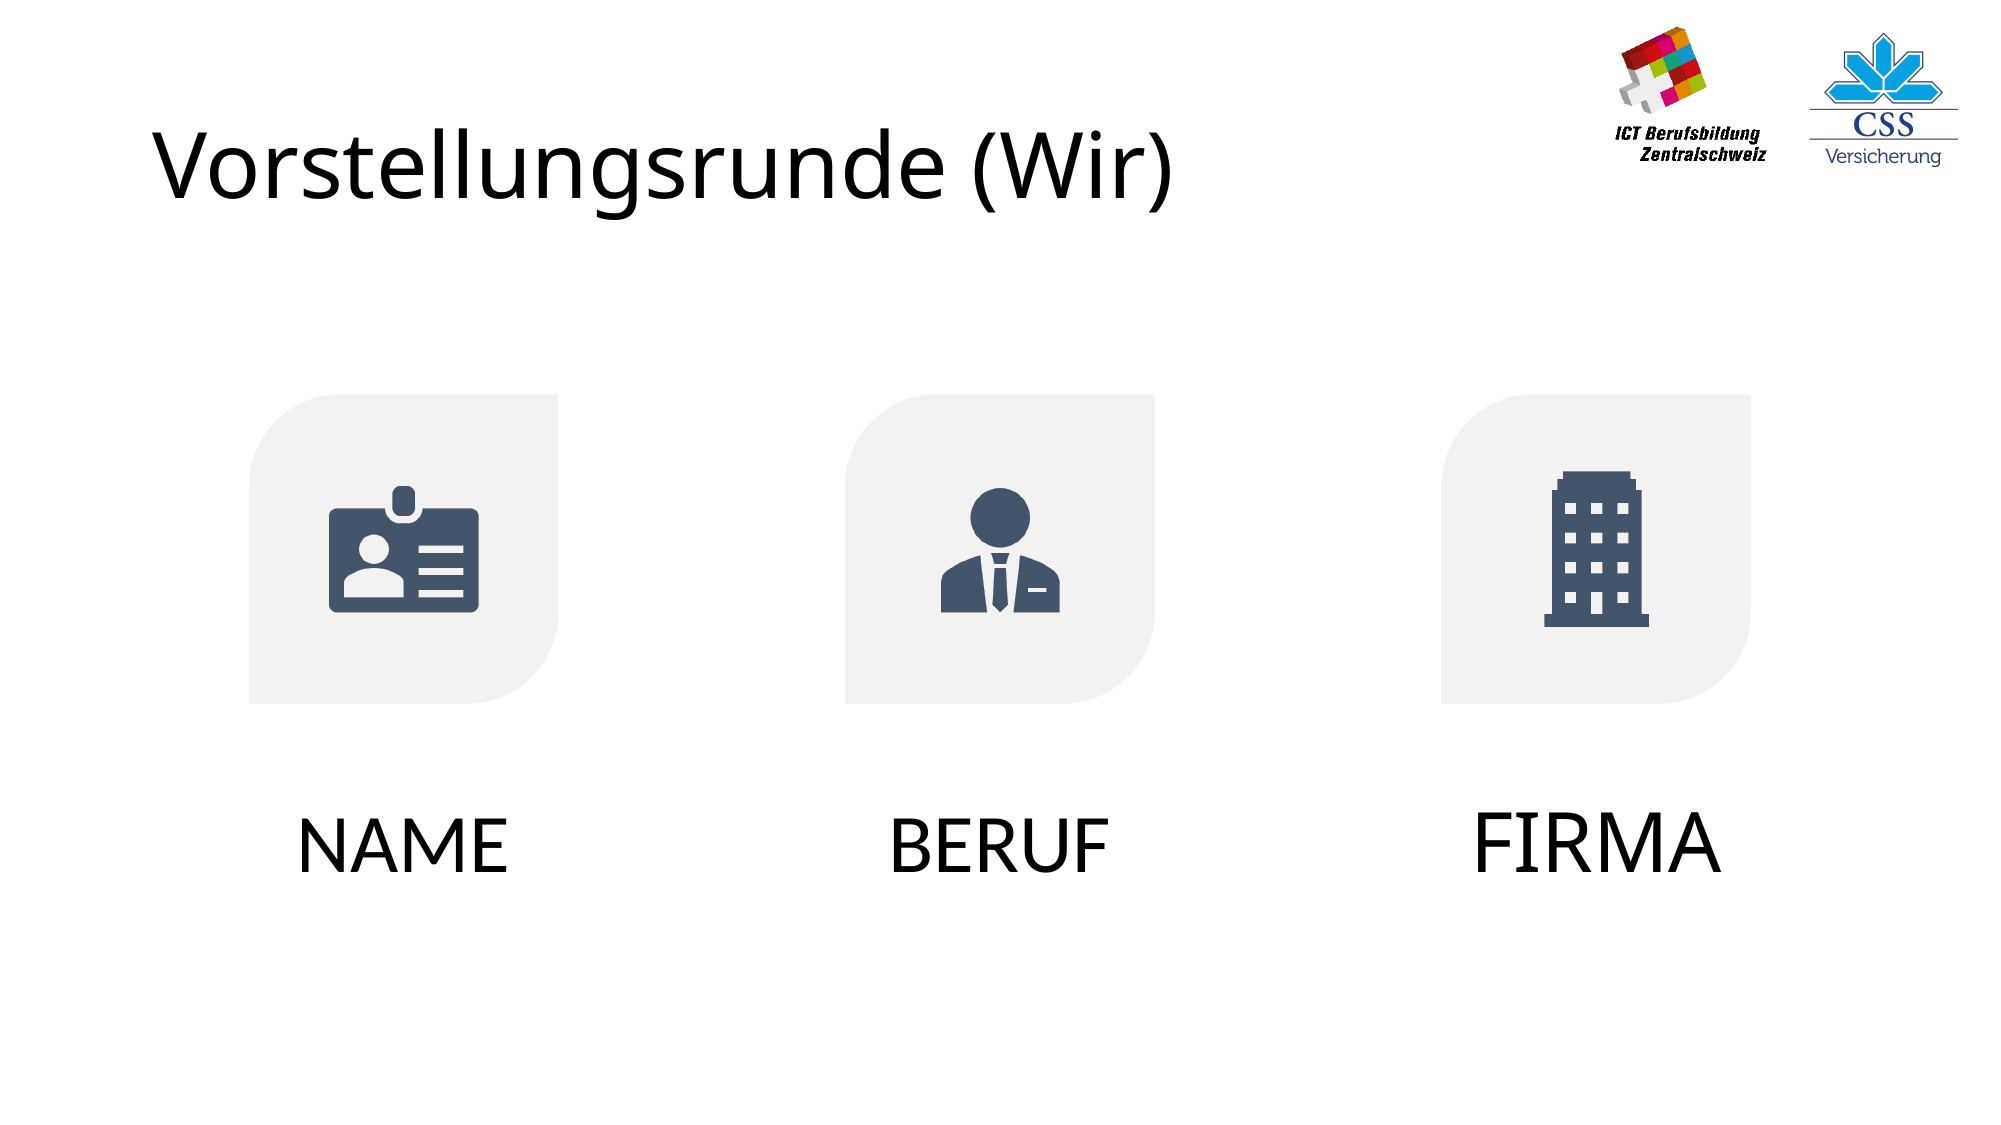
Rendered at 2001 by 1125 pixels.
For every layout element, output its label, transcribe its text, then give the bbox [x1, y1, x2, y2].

picture [1772, 0, 1995, 200]
title Vorstellungsrunde (Wir) [137, 59, 1863, 278]
picture [1611, 22, 1768, 59]
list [137, 299, 1863, 1014]
